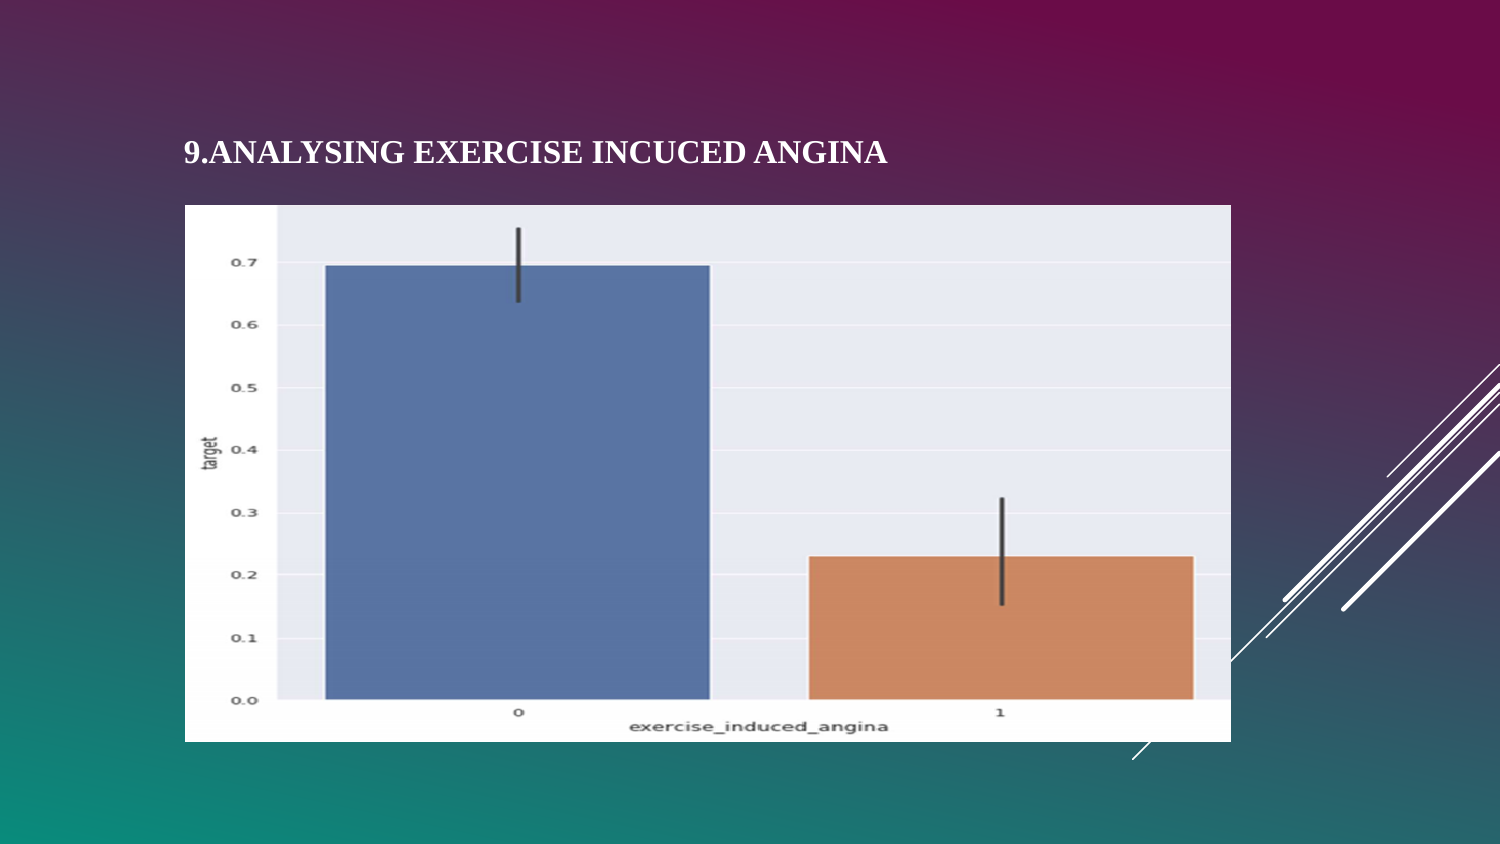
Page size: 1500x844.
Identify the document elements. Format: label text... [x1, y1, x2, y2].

picture [184, 205, 1231, 743]
text_box 9.ANALYSING EXERCISE INCUCED ANGINA [169, 122, 967, 178]
